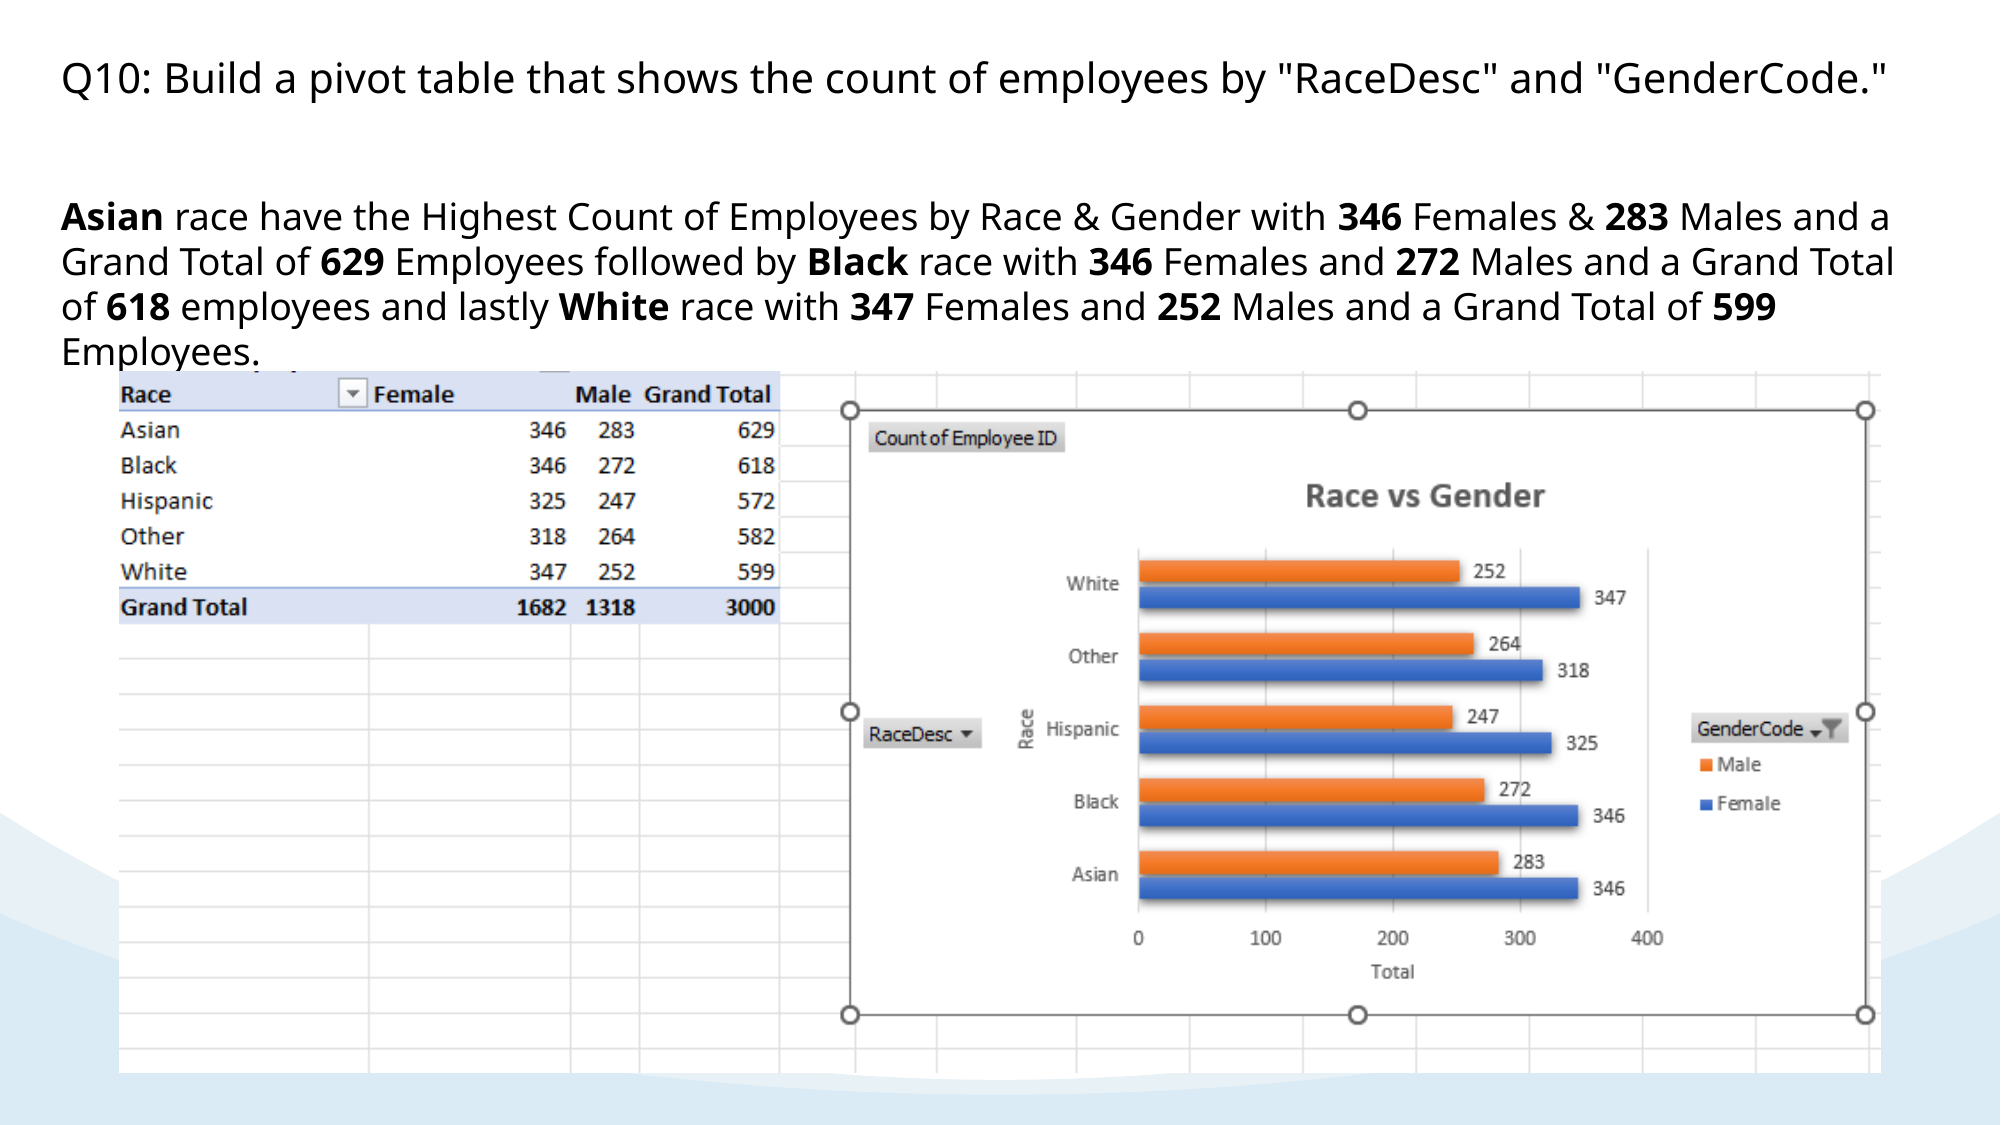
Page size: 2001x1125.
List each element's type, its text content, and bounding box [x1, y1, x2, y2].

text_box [0, 812, 2000, 1125]
picture [119, 371, 1881, 1073]
text_box Q10: Build a pivot table that shows the count of employees by "RaceDesc" and "GenderCode." [46, 41, 1954, 110]
text_box Asian race have the Highest Count of Employees by Race & Gender with 346 Females & 283 Males and a Grand Total of 629 Employees followed by Black race with 346 Females and 272 Males and a Grand Total of 618 employees and lastly White race with 347 Females and 252 Males and a Grand Total of 599 Employees. [46, 185, 1912, 381]
